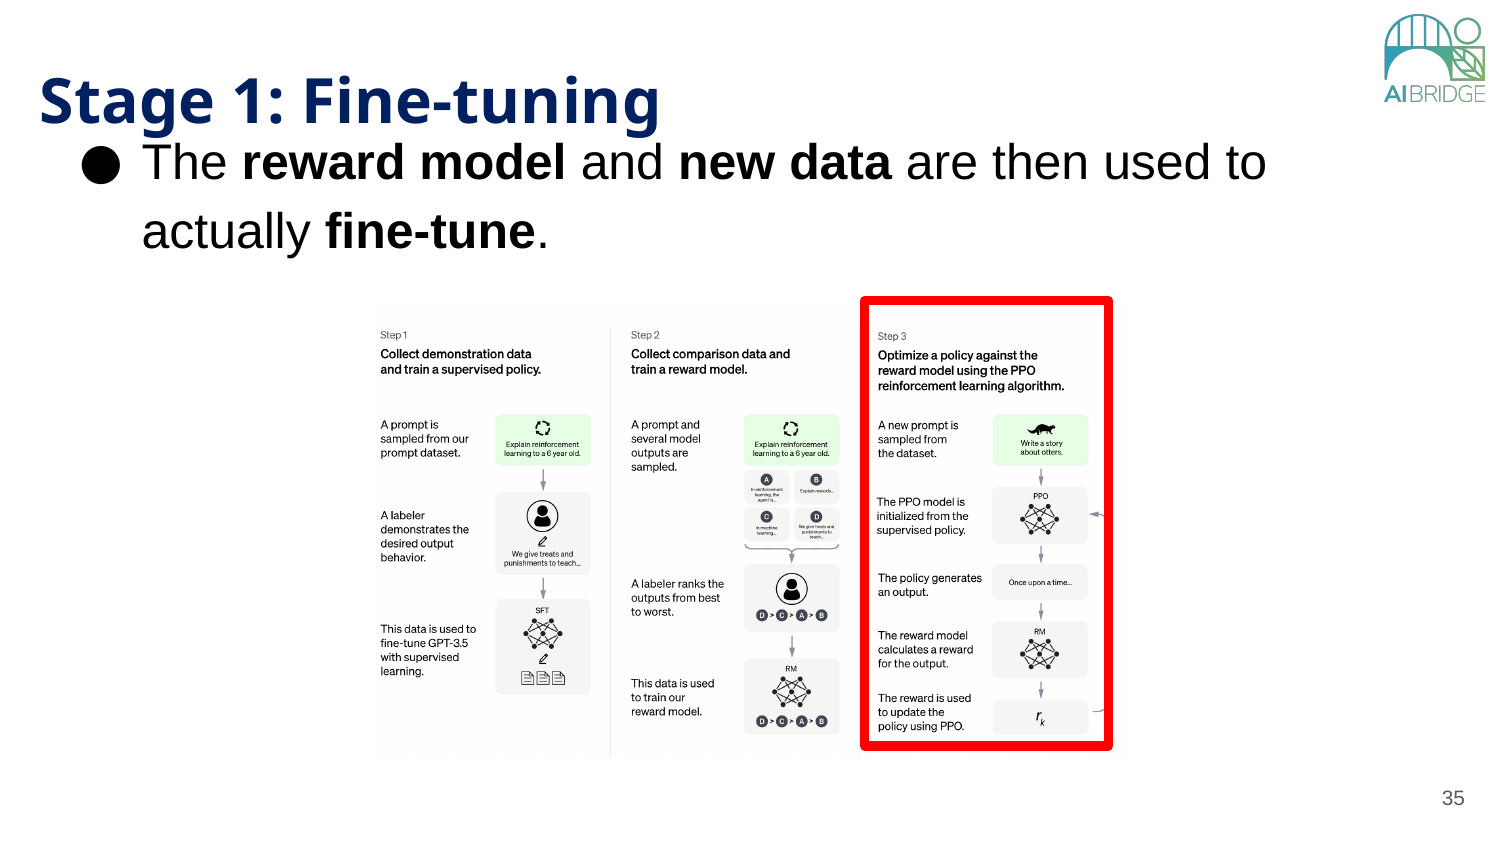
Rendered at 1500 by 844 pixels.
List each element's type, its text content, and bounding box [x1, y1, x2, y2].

picture [1384, 13, 1485, 102]
picture [370, 300, 1131, 758]
slide_number 35 [1389, 764, 1480, 830]
text_box The reward model and new data are then used to actually fine-tune. [51, 105, 1449, 274]
text_box Stage 1: Fine-tuning [34, 55, 1310, 224]
